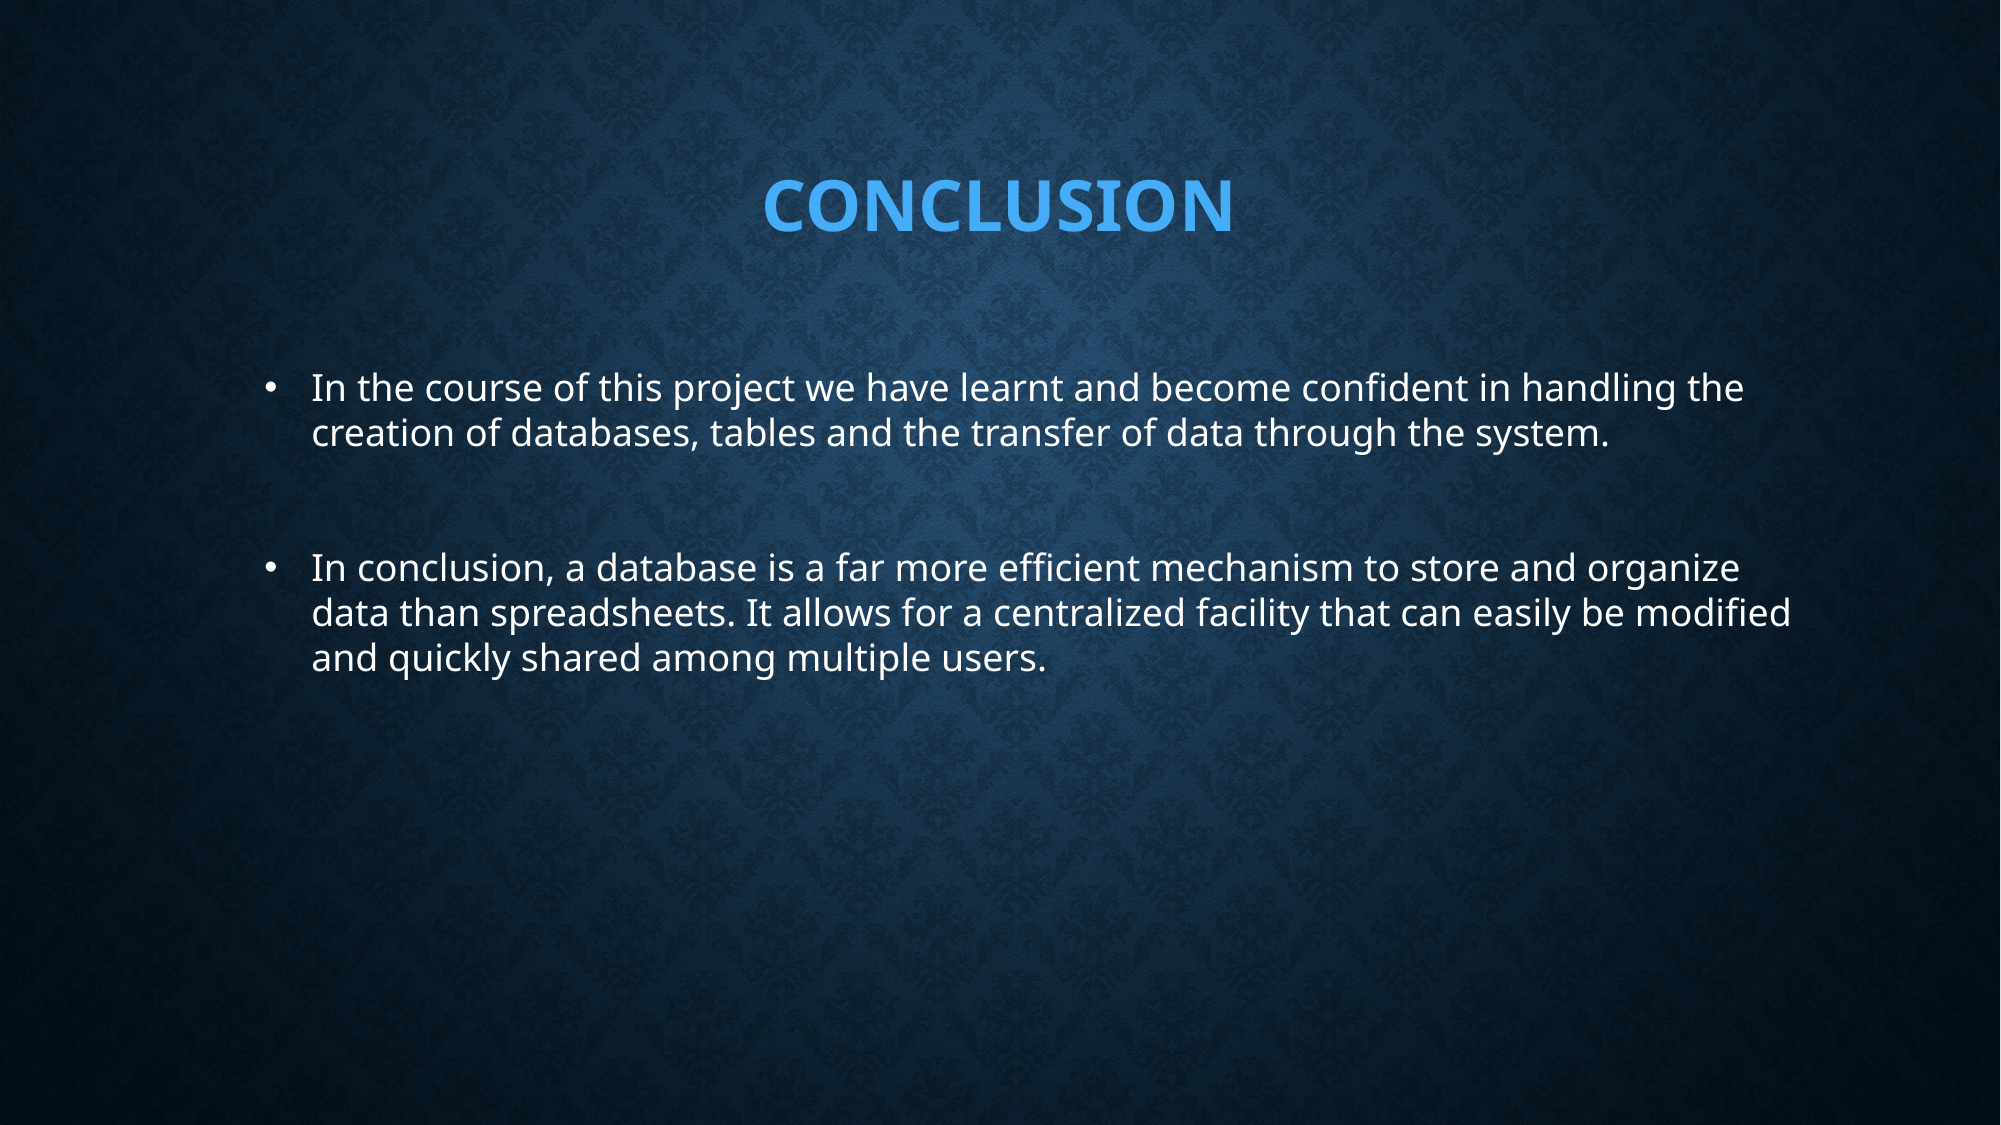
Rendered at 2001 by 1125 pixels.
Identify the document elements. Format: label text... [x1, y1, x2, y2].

picture [0, 0, 2001, 1125]
text_box CONCLUSION [149, 99, 1849, 318]
text_box In the course of this project we have learnt and become confident in handling the creation of databases, tables and the transfer of data through the system. In conclusion, a database is a far more efficient mechanism to store and organize data than spreadsheets. It allows for a centralized facility that can easily be modified and quickly shared among multiple users. [249, 356, 1834, 776]
